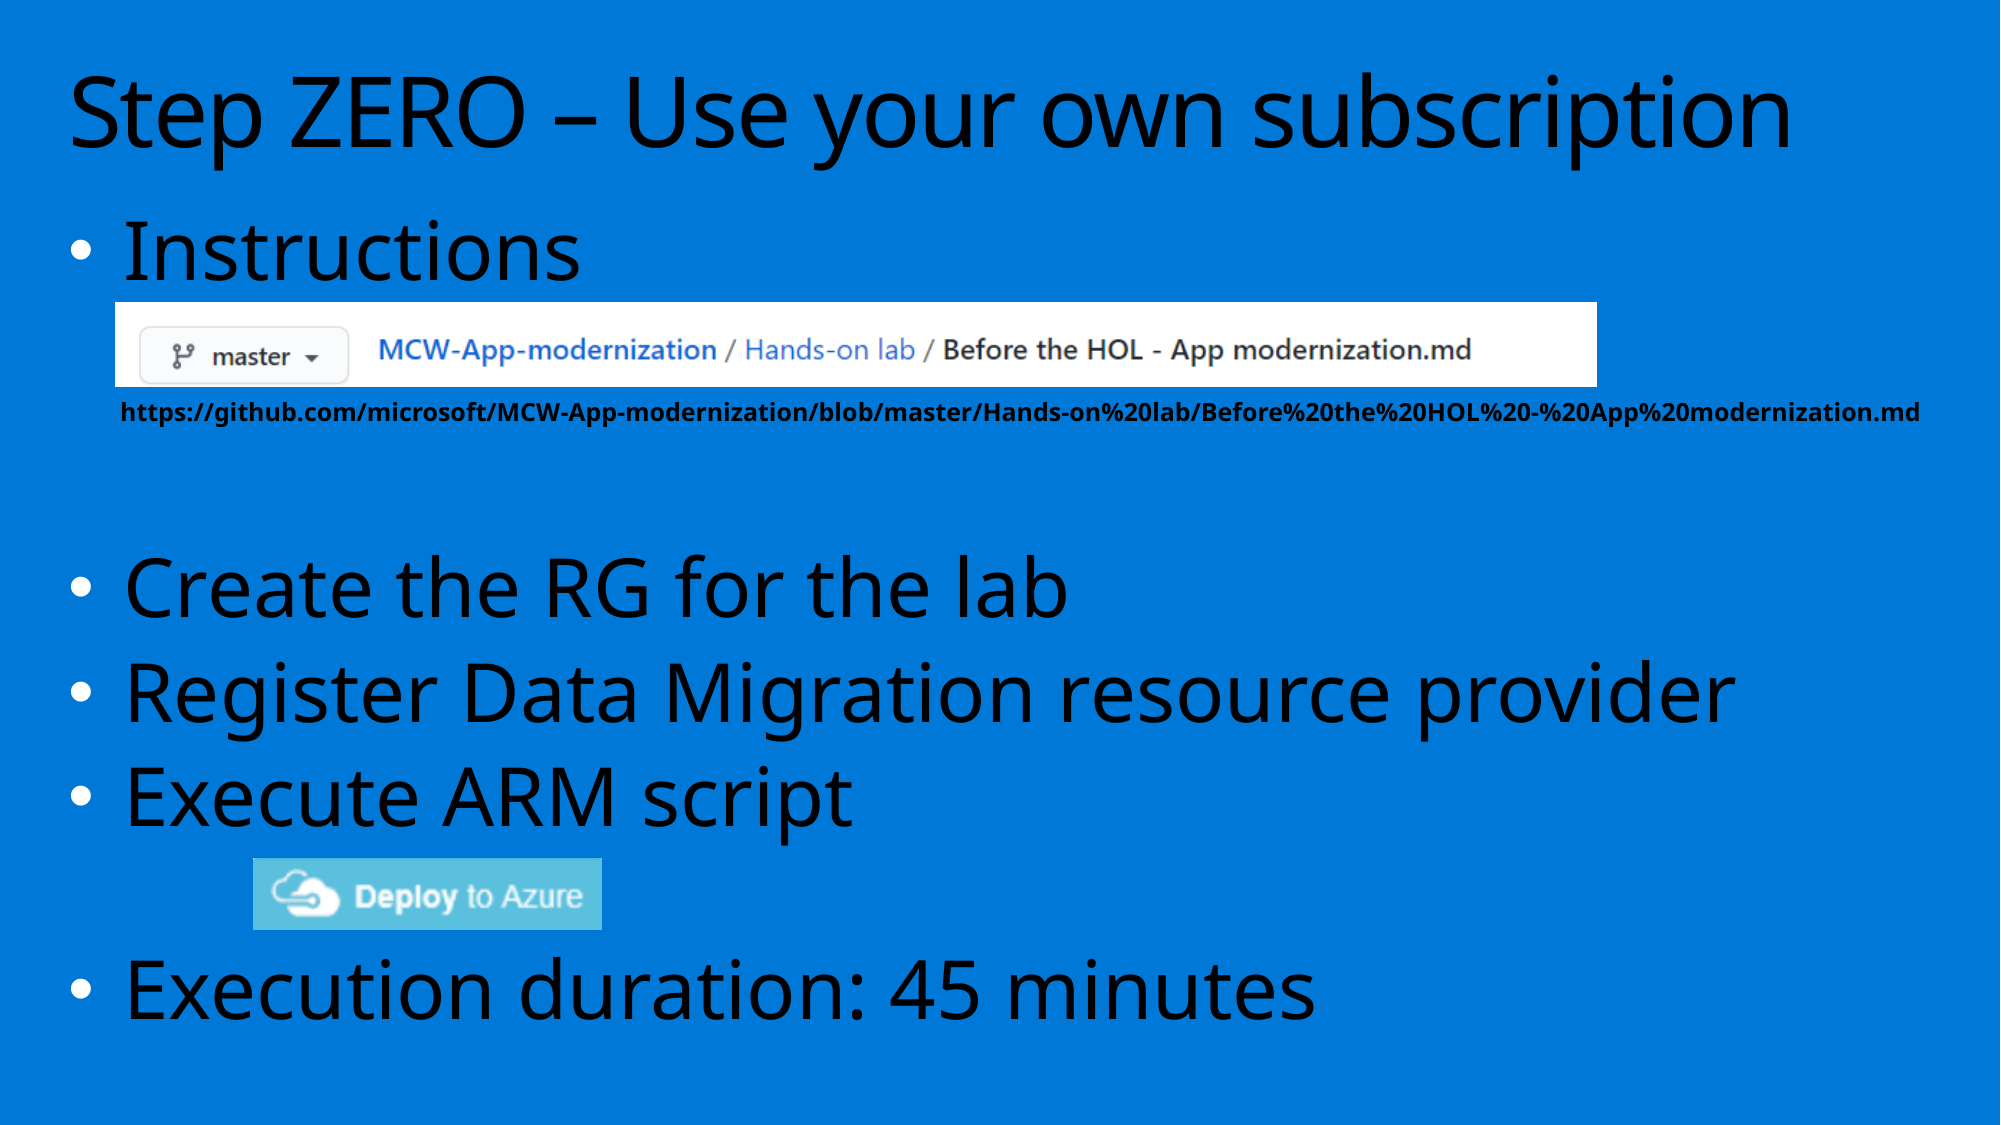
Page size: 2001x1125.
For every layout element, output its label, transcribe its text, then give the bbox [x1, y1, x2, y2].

title Step ZERO – Use your own subscription [44, 47, 1957, 196]
picture [115, 301, 1597, 388]
list Instructions https://github.com/microsoft/MCW-App-modernization/blob/master/Hands-on%20lab/Before%20the%20HOL%20-%20App%20modernization.md Create the RG for the lab Register Data Migration resource provider Execute ARM script Execution duration: 45 minutes [44, 196, 1956, 1068]
picture [252, 858, 602, 931]
